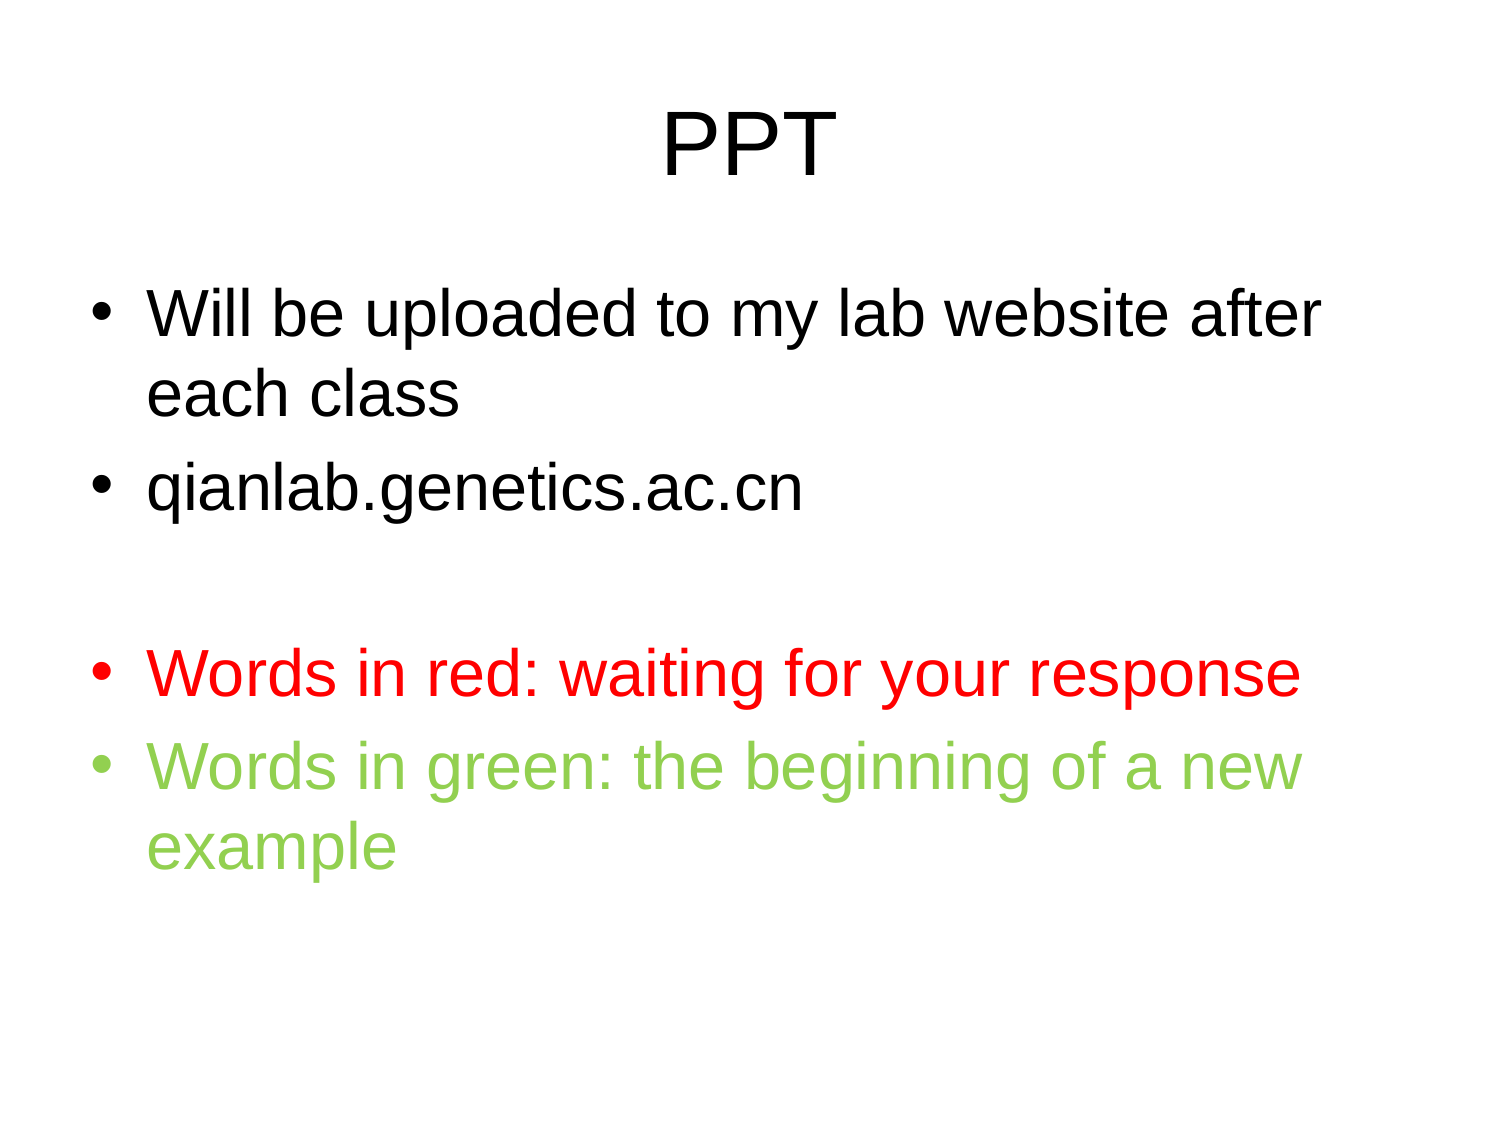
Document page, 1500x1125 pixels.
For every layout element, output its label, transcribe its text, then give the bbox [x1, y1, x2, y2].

list Will be uploaded to my lab website after each class qianlab.genetics.ac.cn Words in red: waiting for your response Words in green: the beginning of a new example [75, 262, 1425, 1005]
title PPT [75, 45, 1425, 233]
